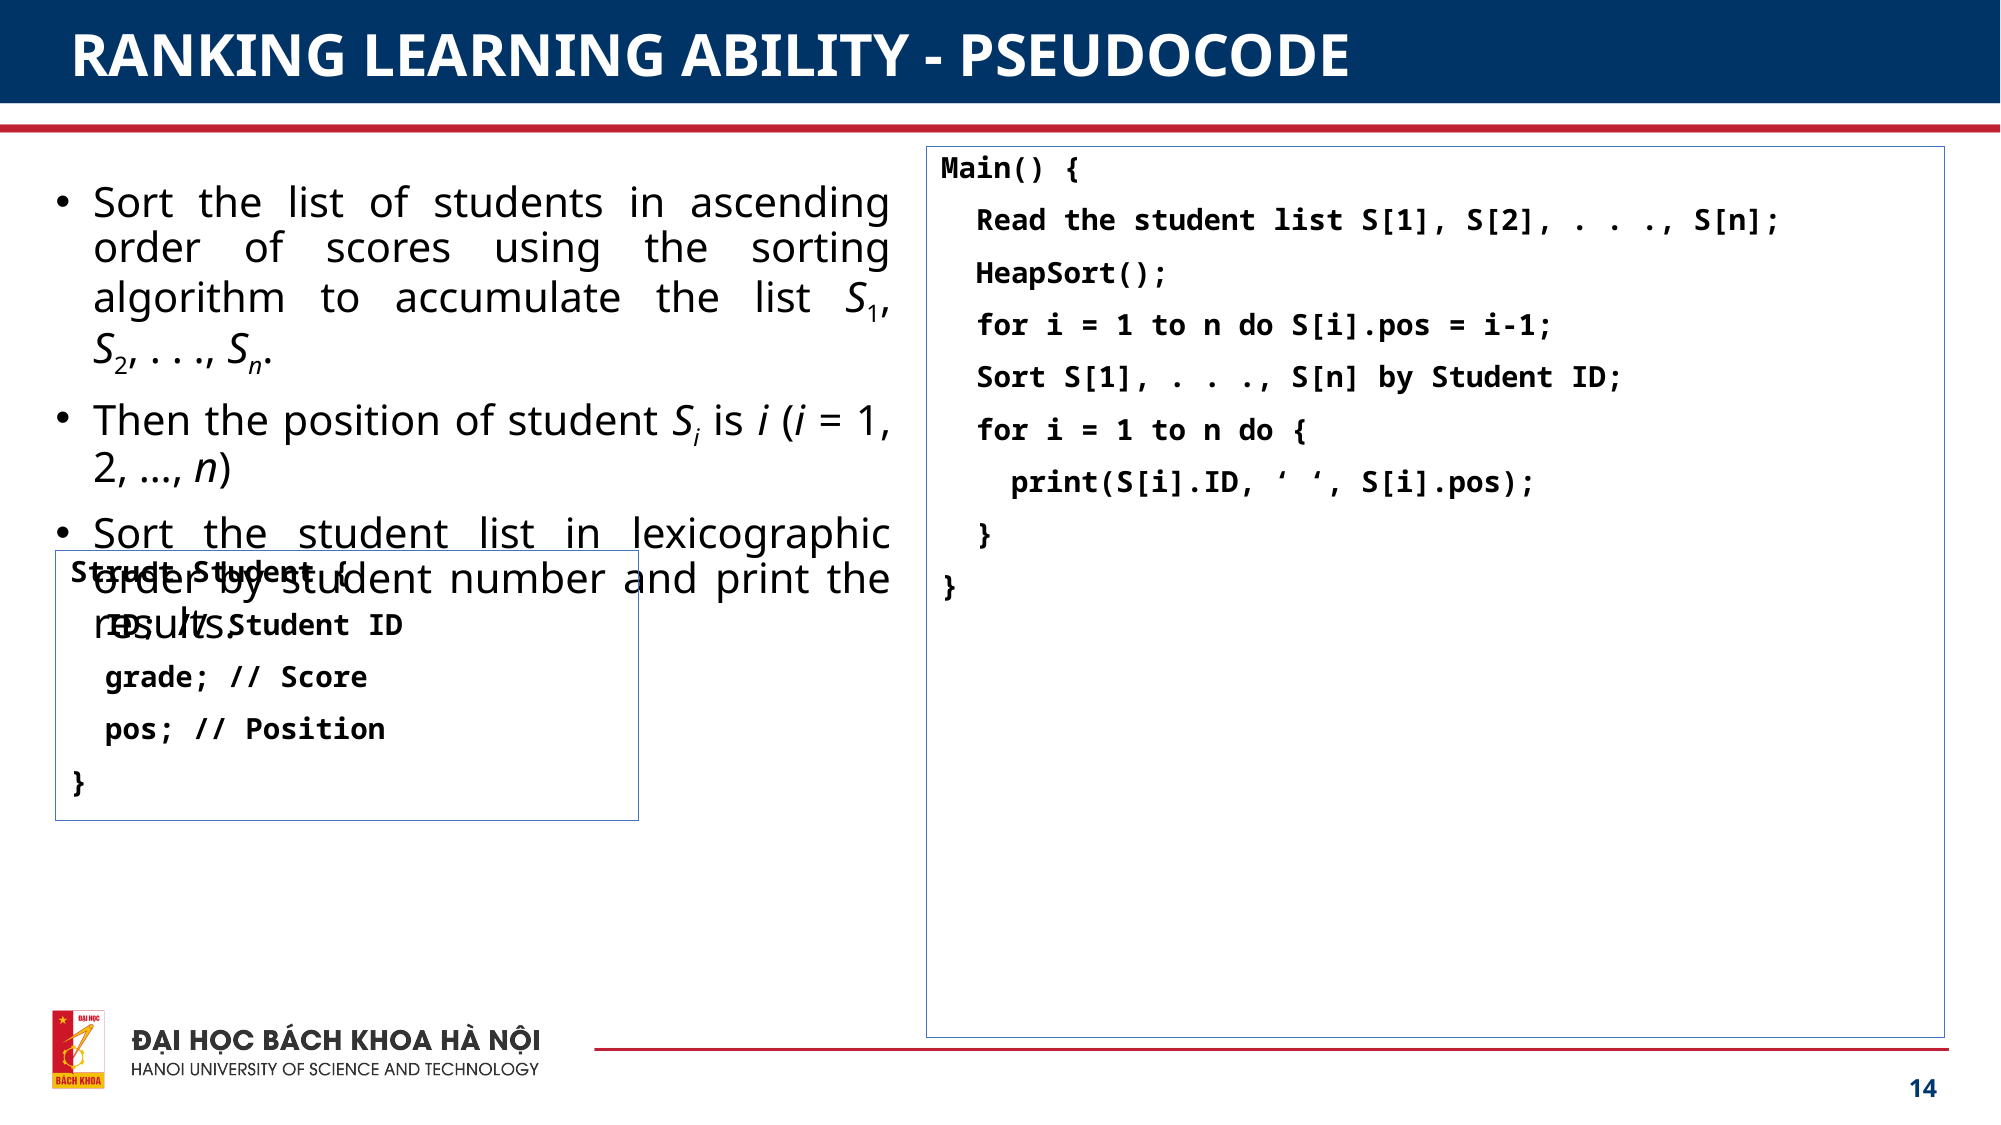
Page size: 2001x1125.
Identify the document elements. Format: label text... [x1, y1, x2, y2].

text_box Main() { Read the student list S[1], S[2], . . ., S[n]; HeapSort(); for i = 1 to n do S[i].pos = i-1; Sort S[1], . . ., S[n] by Student ID; for i = 1 to n do { print(S[i].ID, ‘ ‘, S[i].pos); } } [926, 146, 1945, 1038]
text_box Sort the list of students in ascending order of scores using the sorting algorithm to accumulate the list S1, S2, . . ., Sn. Then the position of student Si is i (i = 1, 2, …, n) Sort the student list in lexicographic order by student number and print the results. [40, 173, 907, 872]
picture [0, 0, 2001, 1125]
slide_number 14 [1502, 1065, 1953, 1125]
text_box Struct Student { ID; // Student ID grade; // Score pos; // Position } [55, 550, 639, 821]
title RANKING LEARNING ABILITY - PSEUDOCODE [55, 18, 1945, 90]
